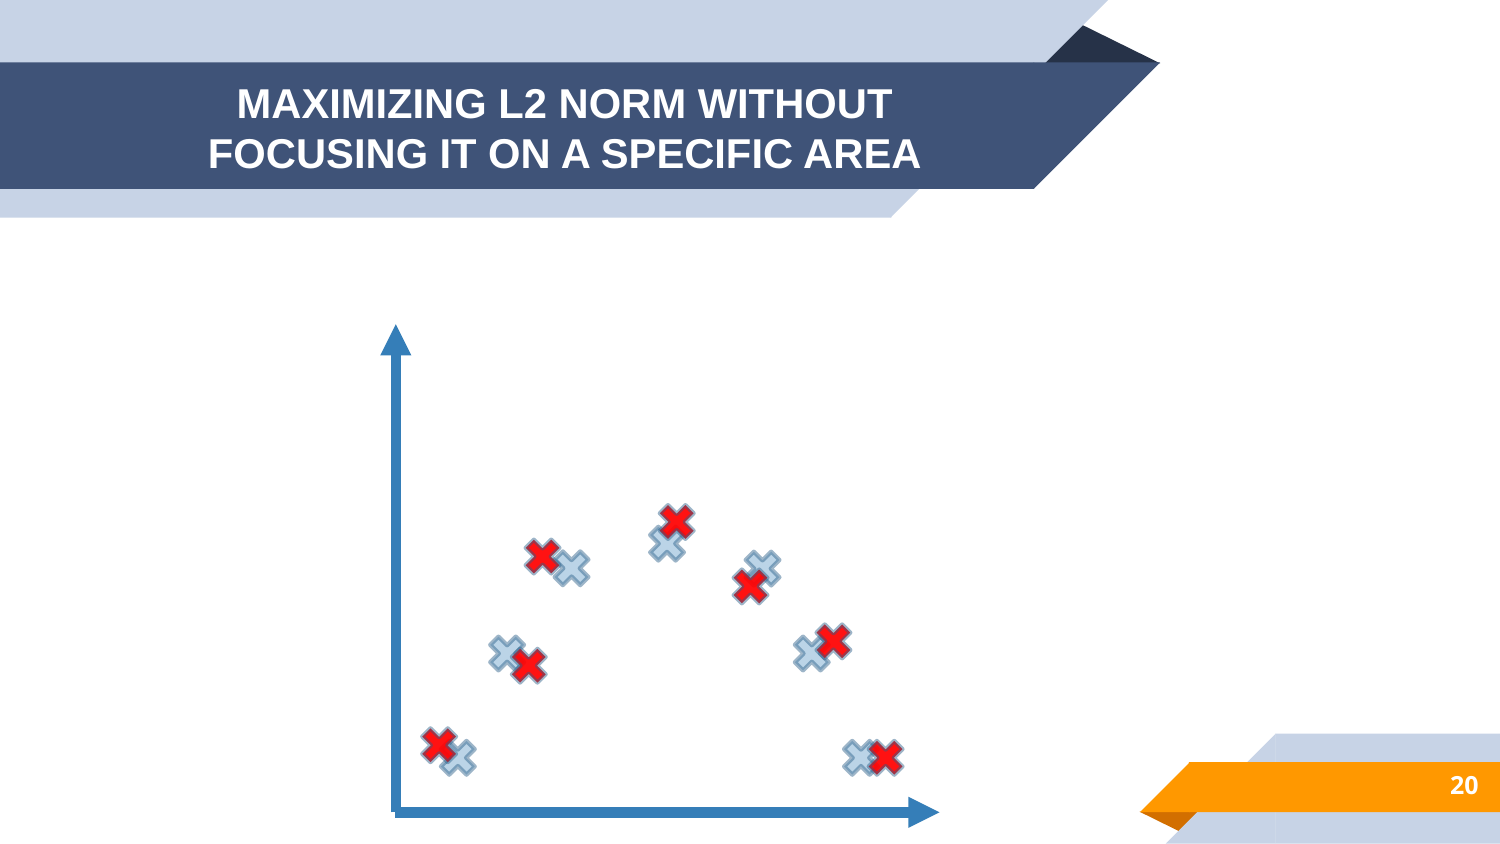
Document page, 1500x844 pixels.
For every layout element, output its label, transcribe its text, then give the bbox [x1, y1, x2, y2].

slide_number 20 [1249, 760, 1494, 813]
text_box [394, 324, 940, 813]
title MAXIMIZING L2 NORM WITHOUT FOCUSING IT ON A SPECIFIC AREA [133, 64, 997, 190]
